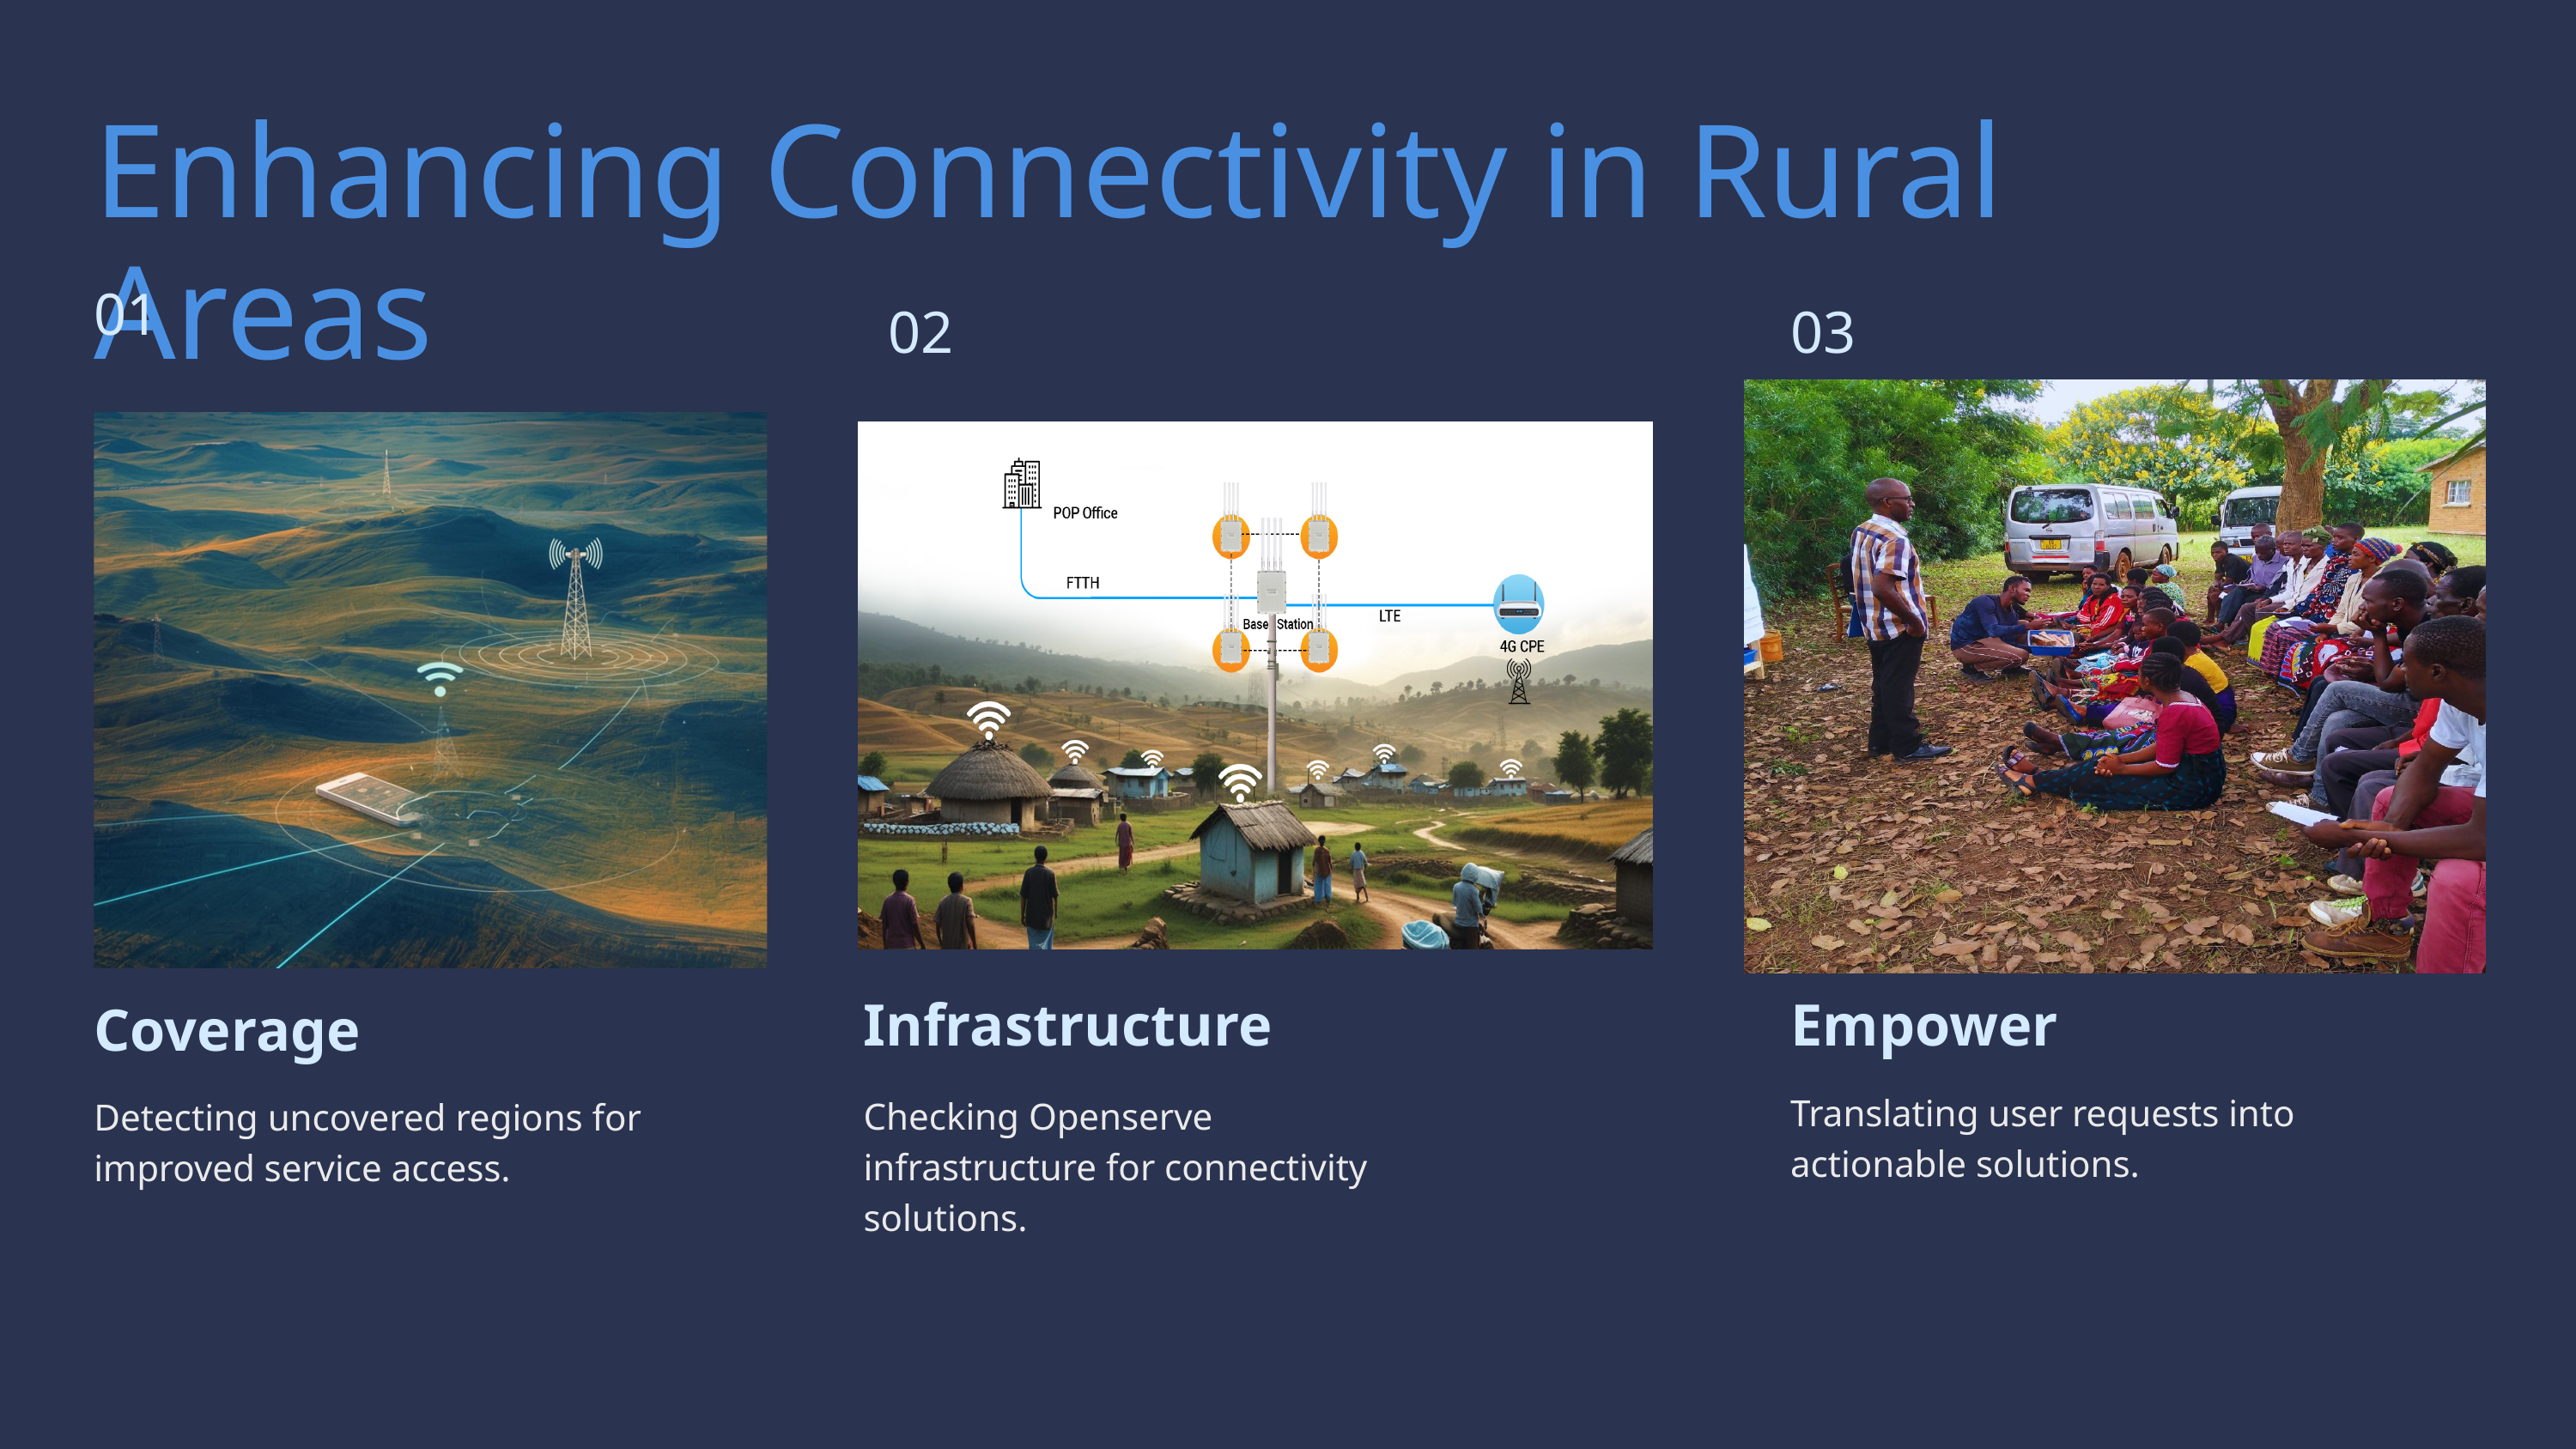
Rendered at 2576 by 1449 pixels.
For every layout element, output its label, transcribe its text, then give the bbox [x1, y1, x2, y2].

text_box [1789, 988, 2356, 1179]
text_box 02 [888, 295, 1091, 365]
text_box 03 [1790, 295, 1994, 365]
picture [858, 421, 1654, 949]
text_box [94, 993, 659, 1184]
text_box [863, 988, 1429, 1182]
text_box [94, 412, 768, 968]
text_box 01 [94, 277, 297, 347]
picture [1744, 379, 2486, 973]
text_box Enhancing Connectivity in Rural Areas [94, 101, 2280, 385]
